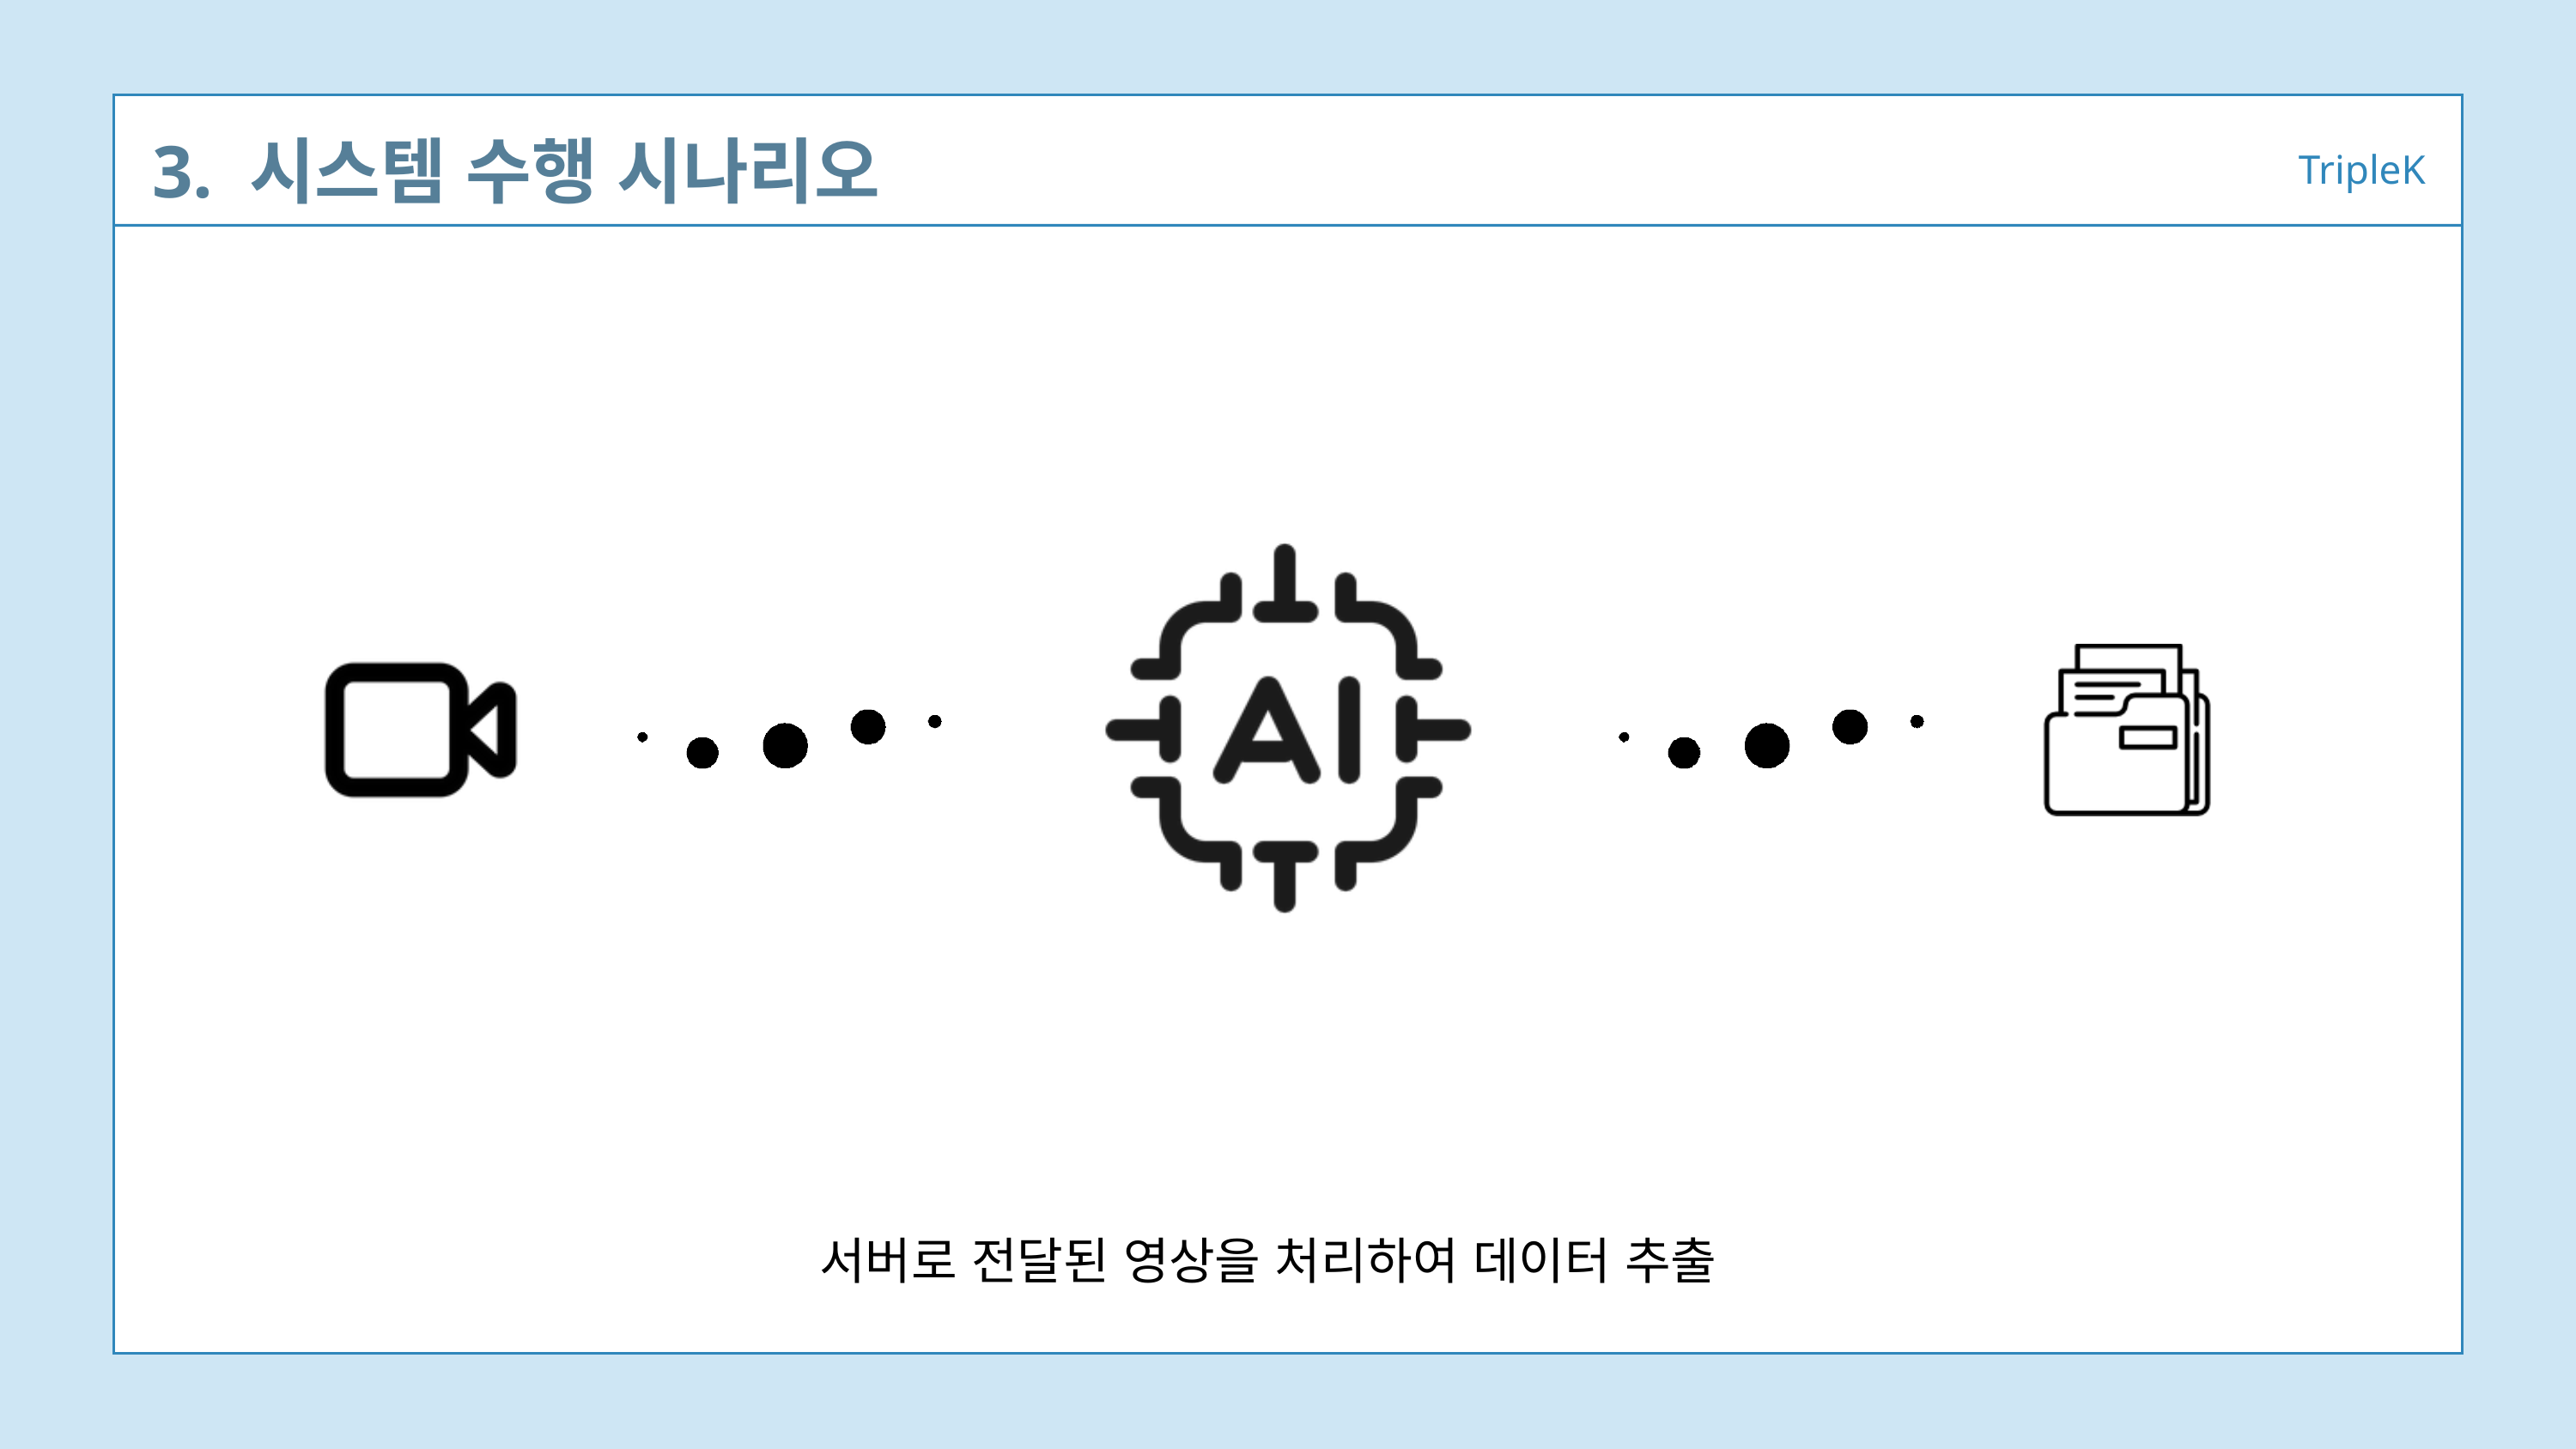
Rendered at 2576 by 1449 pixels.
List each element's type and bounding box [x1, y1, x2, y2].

text_box [113, 94, 2463, 1354]
picture [306, 453, 2215, 1007]
